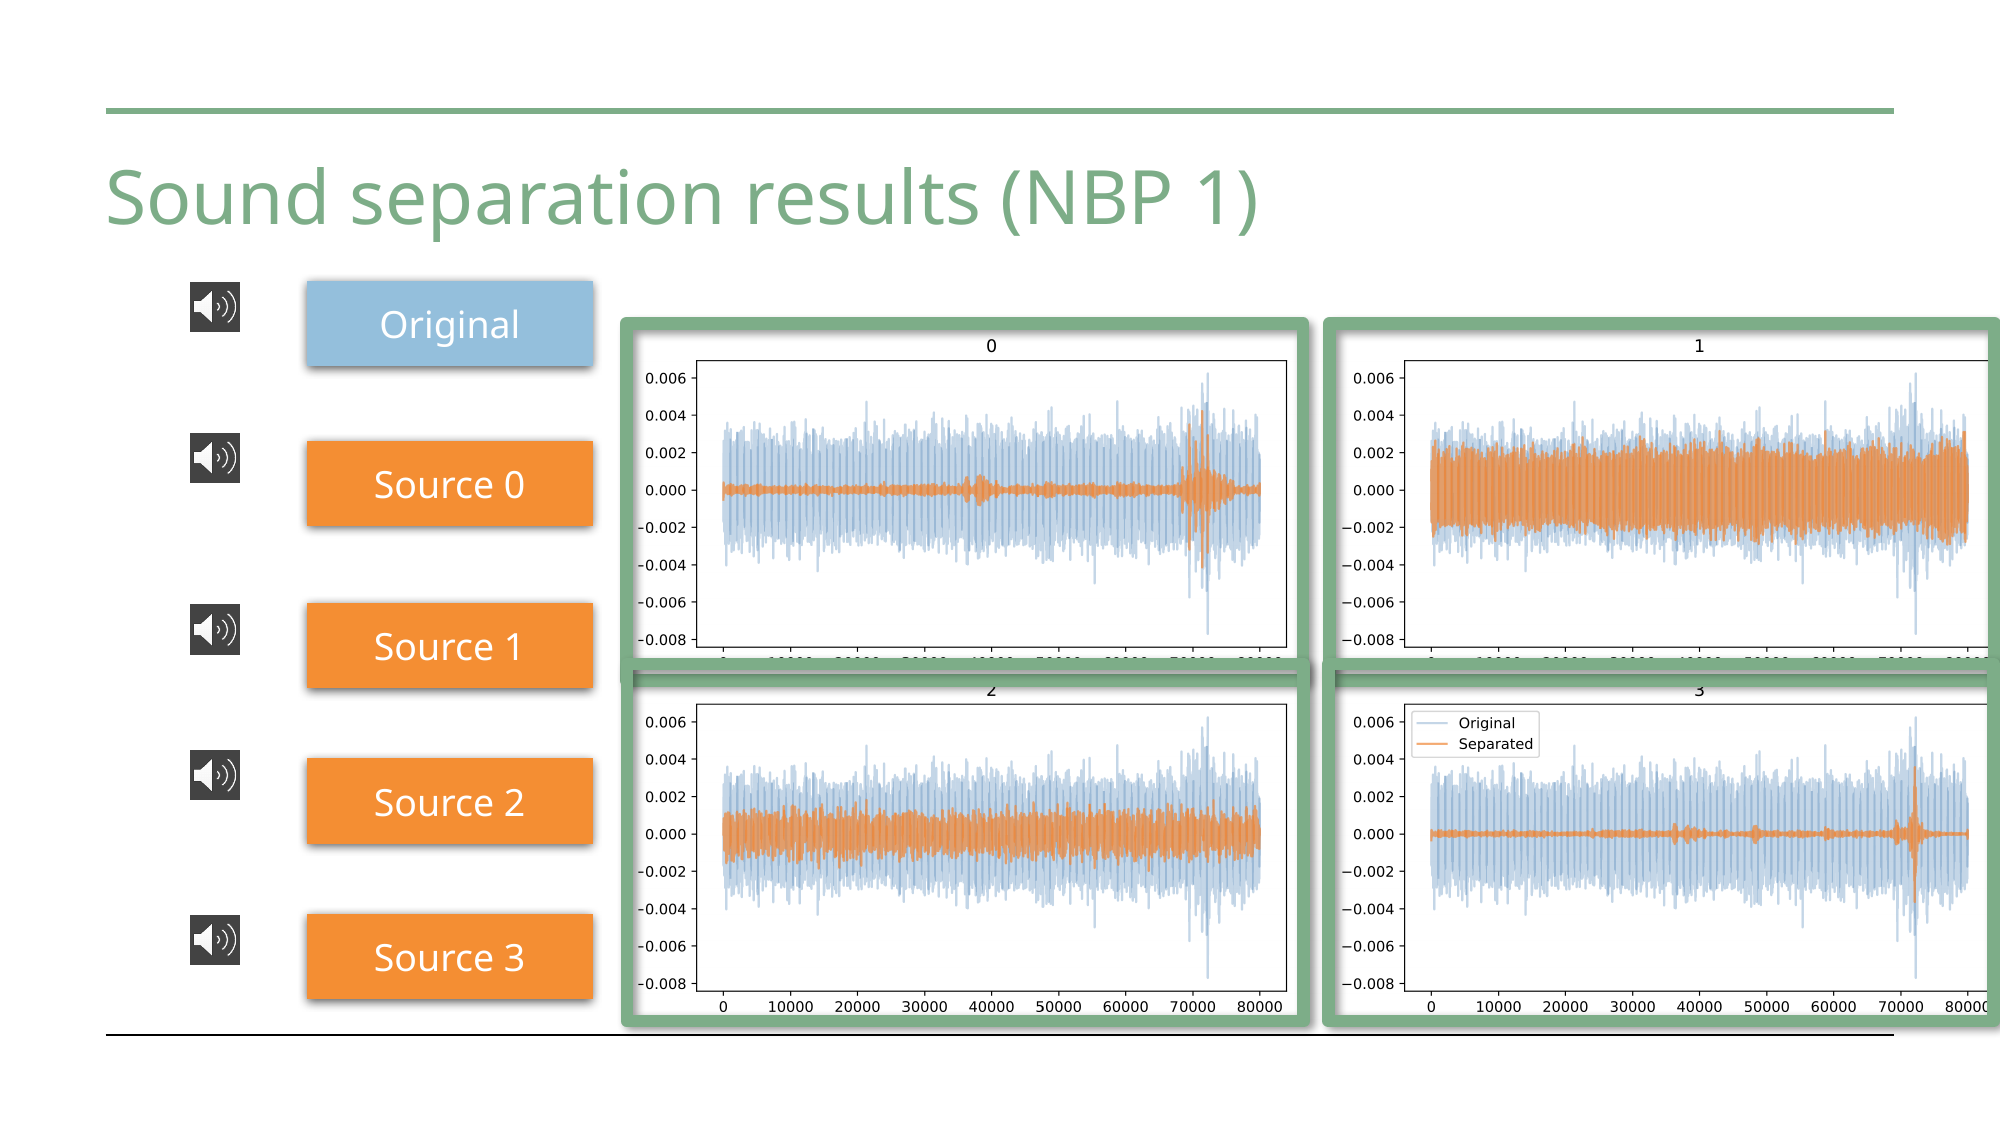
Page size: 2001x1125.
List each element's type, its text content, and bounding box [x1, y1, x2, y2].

text_box Source 1 [307, 603, 593, 688]
title Sound separation results (NBP 1) [90, 156, 1894, 333]
text_box Source 0 [307, 441, 593, 526]
text_box [626, 323, 1303, 663]
picture [189, 603, 241, 656]
picture [189, 749, 241, 802]
text_box Source 3 [307, 914, 593, 999]
picture [638, 335, 1994, 1020]
text_box [1329, 323, 1995, 661]
text_box [626, 663, 1304, 1022]
picture [189, 913, 241, 966]
text_box Source 2 [307, 758, 593, 844]
picture [189, 280, 241, 333]
picture [189, 431, 241, 484]
text_box Original [307, 281, 593, 366]
